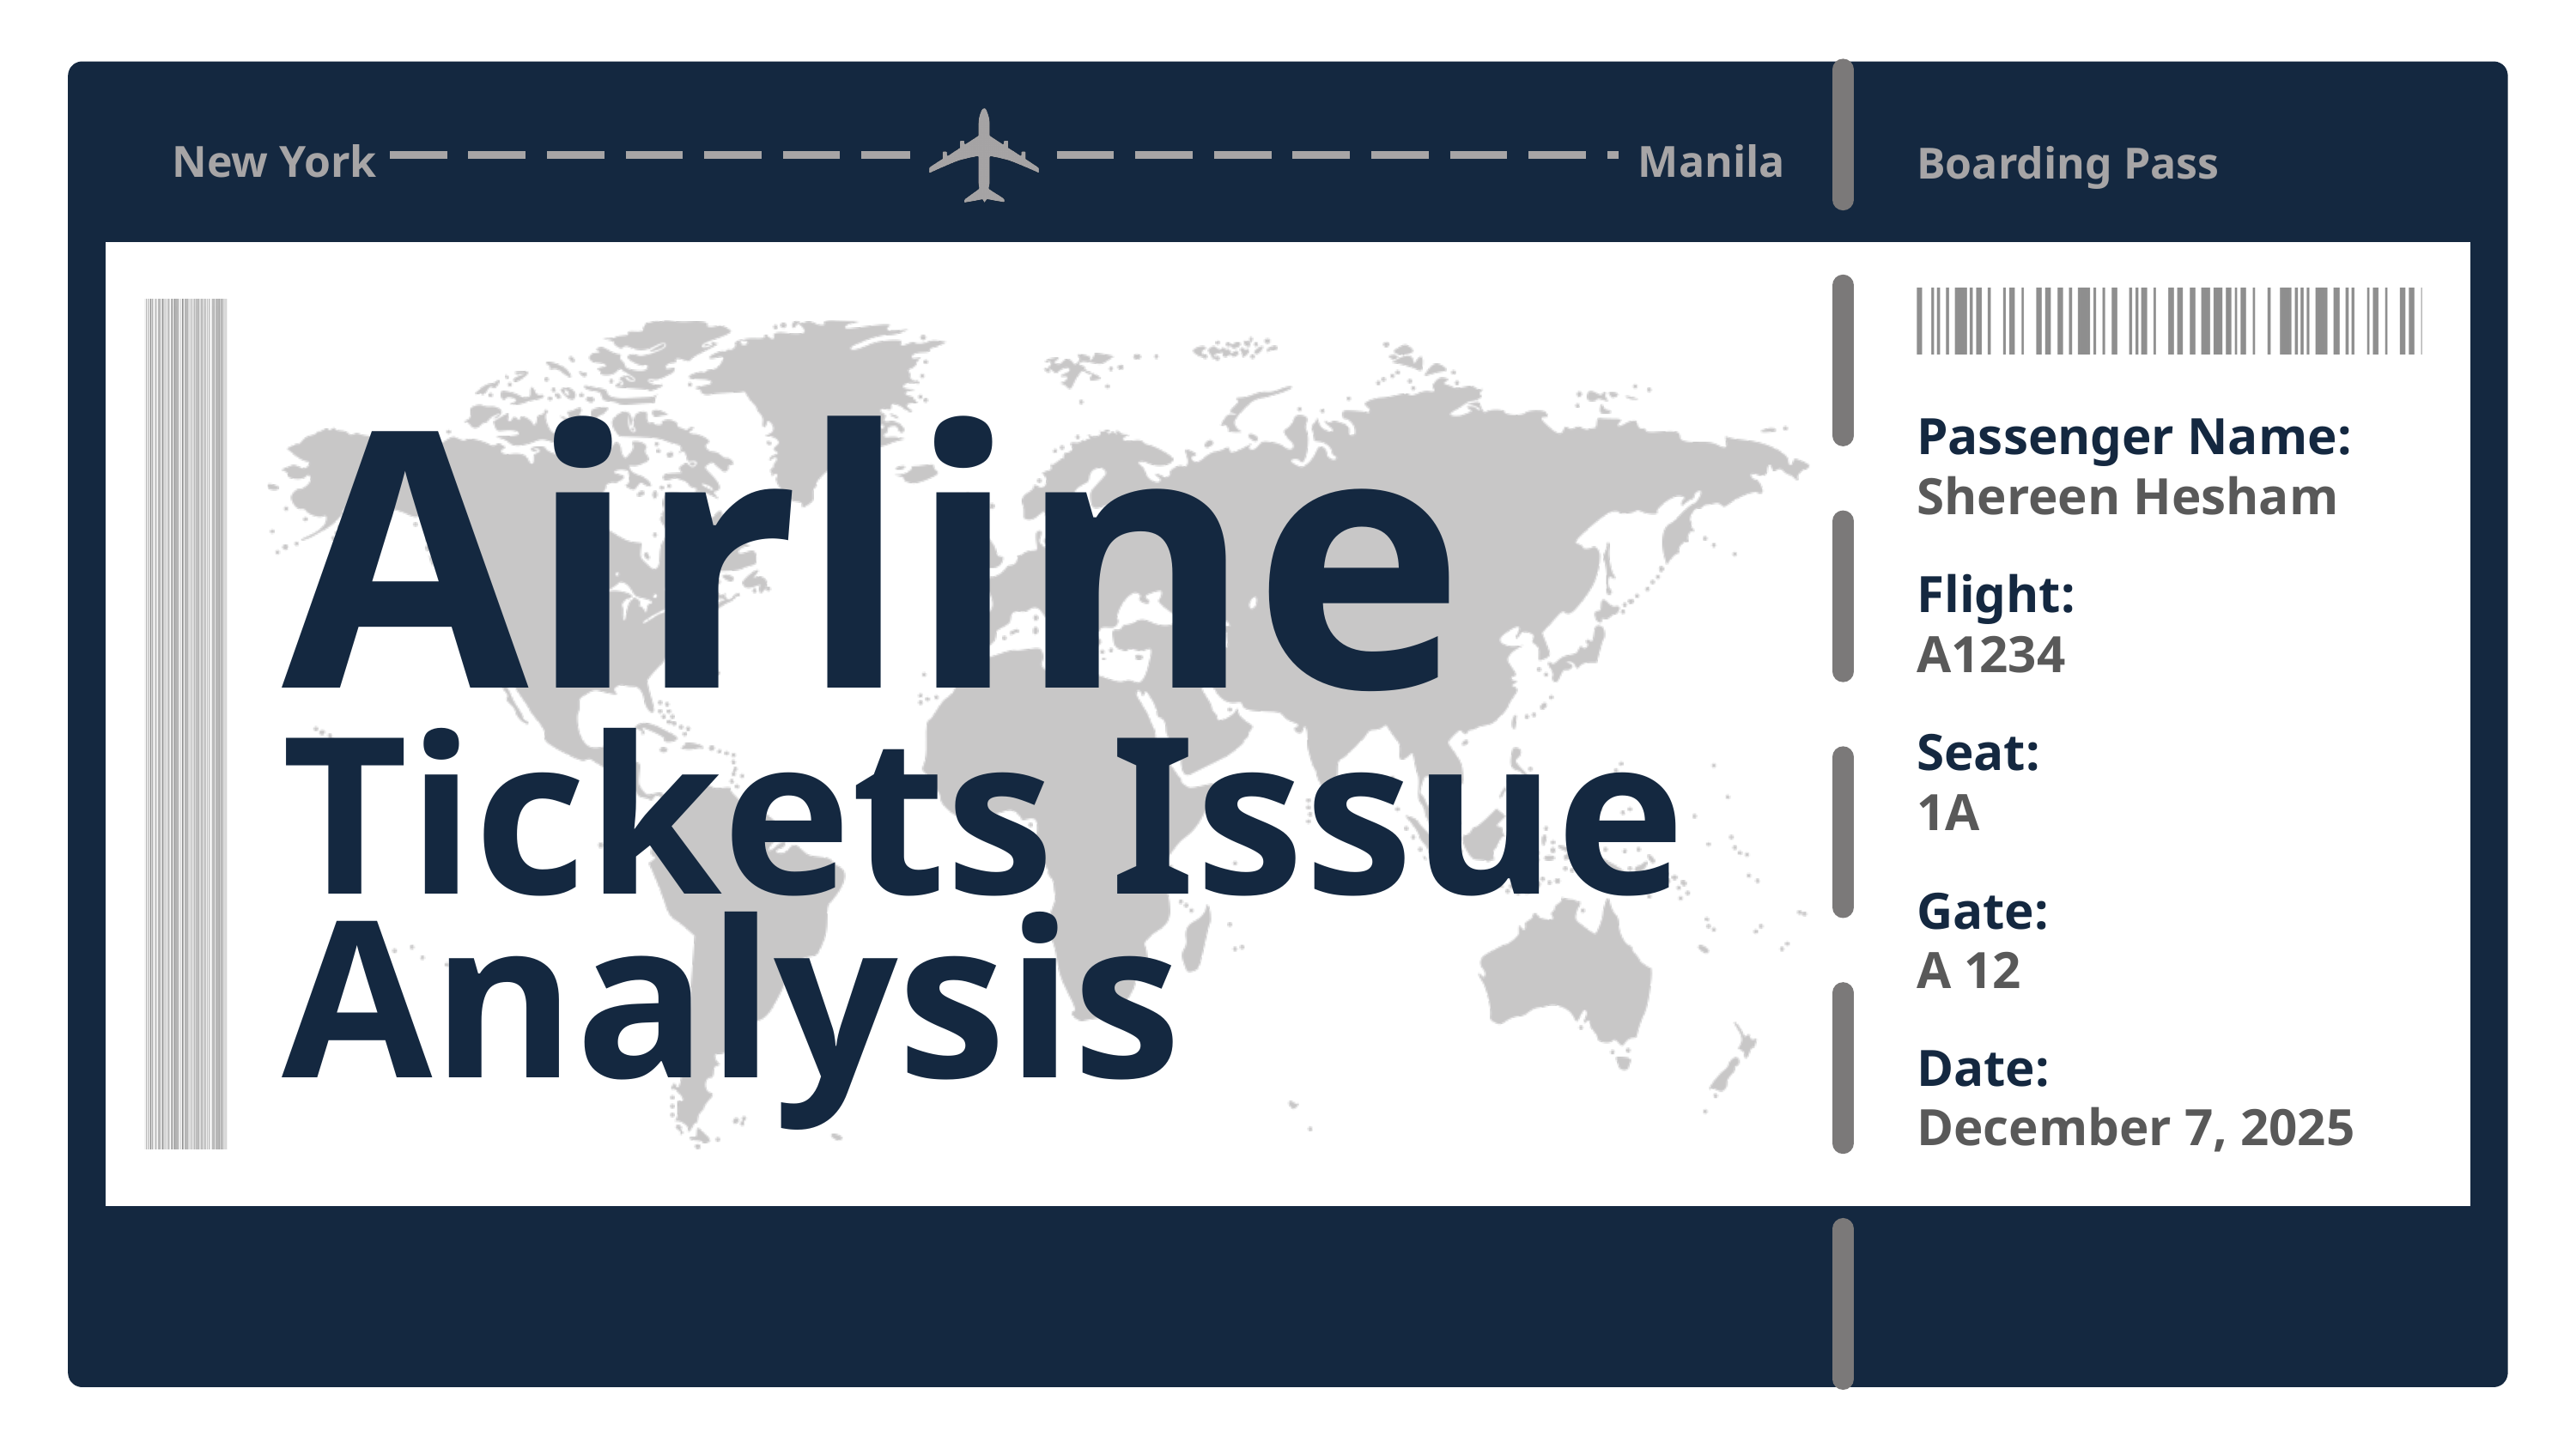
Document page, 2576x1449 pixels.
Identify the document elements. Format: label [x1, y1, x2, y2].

text_box [1917, 562, 2422, 676]
text_box [1917, 1035, 2422, 1157]
text_box [1917, 878, 2422, 992]
text_box [1917, 720, 2422, 834]
text_box [1917, 404, 2422, 525]
text_box [76, 69, 2500, 1379]
text_box [172, 106, 1786, 203]
